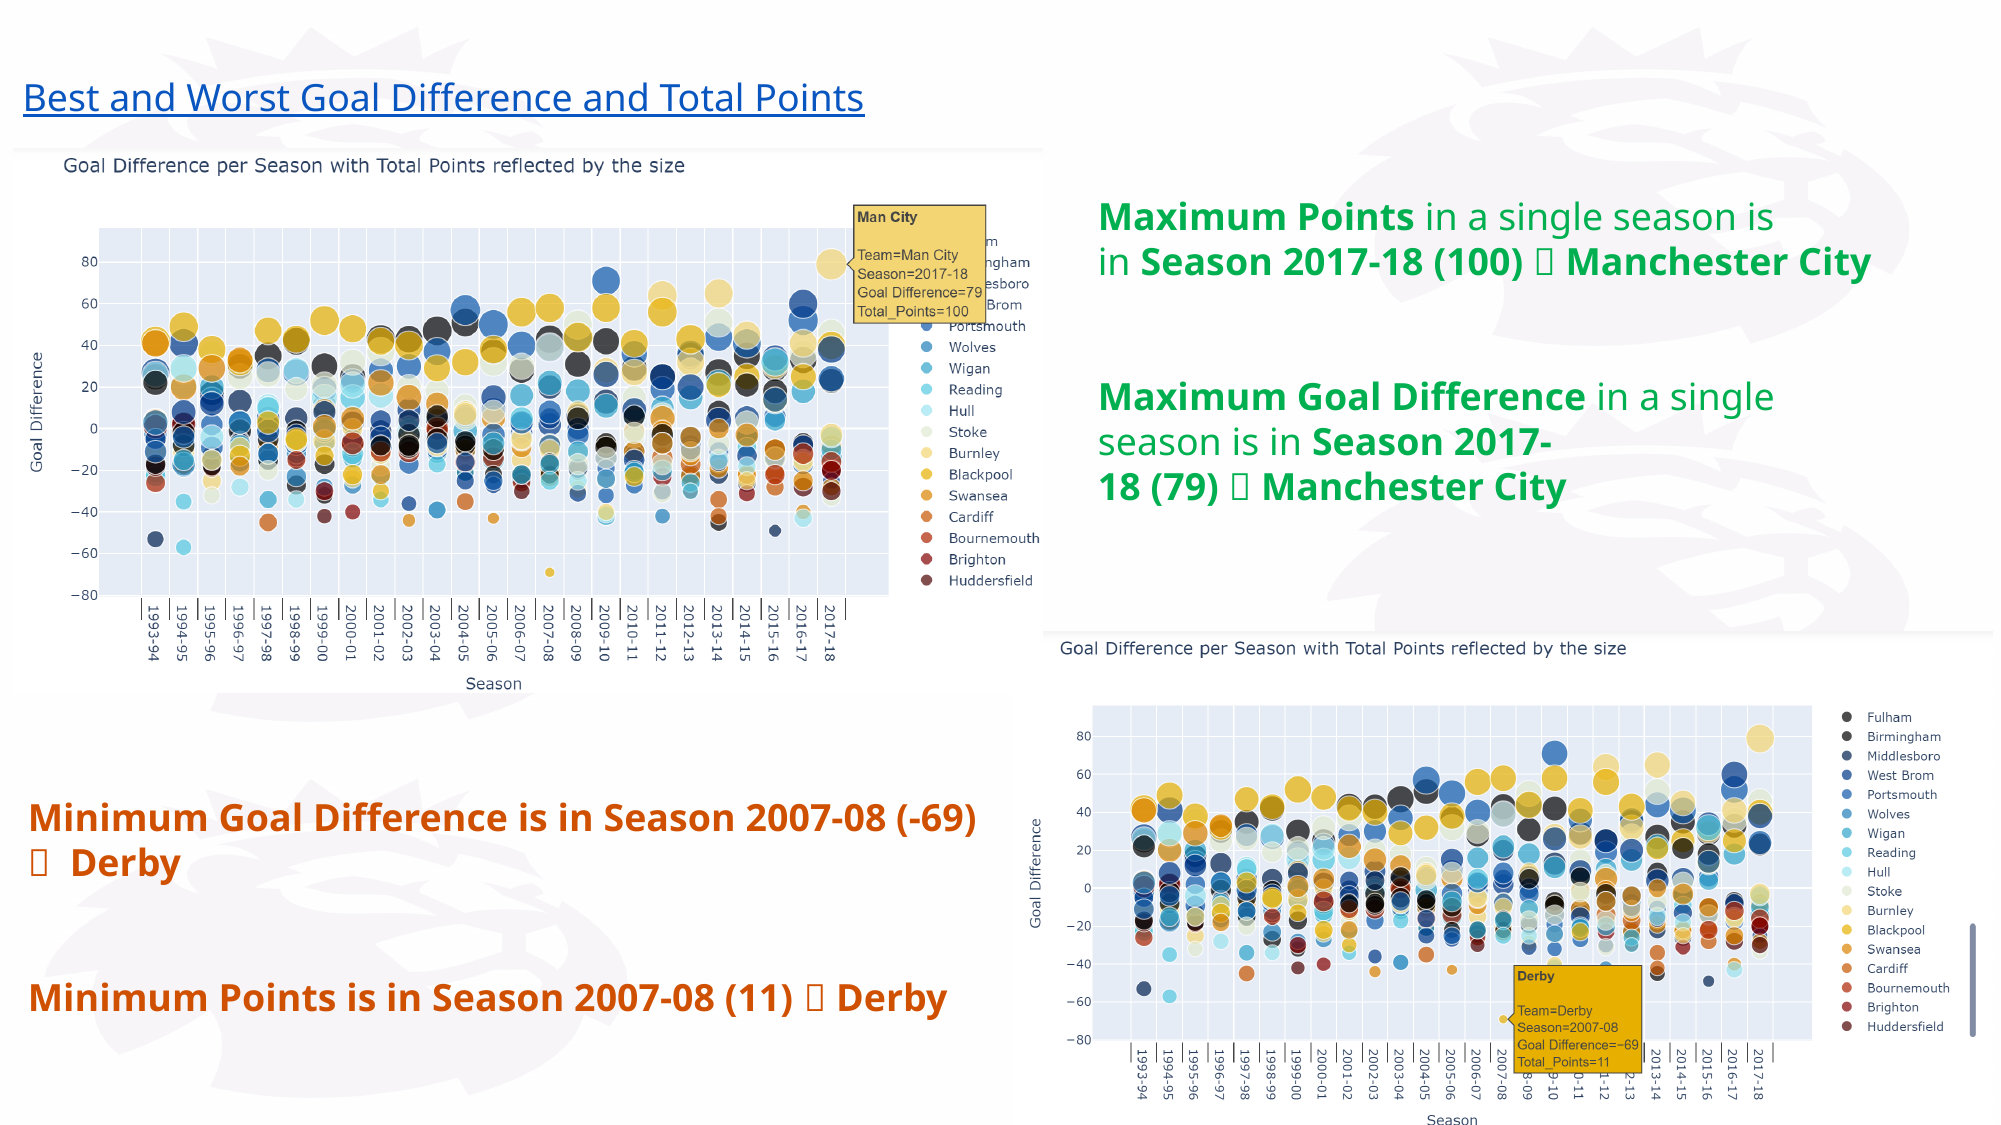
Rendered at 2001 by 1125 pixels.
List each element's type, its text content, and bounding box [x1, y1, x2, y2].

picture [13, 148, 1993, 1125]
text_box Maximum Points in a single season is in Season 2017-18 (100)  Manchester City Maximum Goal Difference in a single season is in Season 2017-18 (79)  Manchester City [1083, 185, 1922, 606]
text_box Best and Worst Goal Difference and Total Points [7, 66, 1008, 127]
text_box Minimum Goal Difference is in Season 2007-08 (-69)  Derby Minimum Points is in Season 2007-08 (11)  Derby [13, 786, 1012, 1072]
